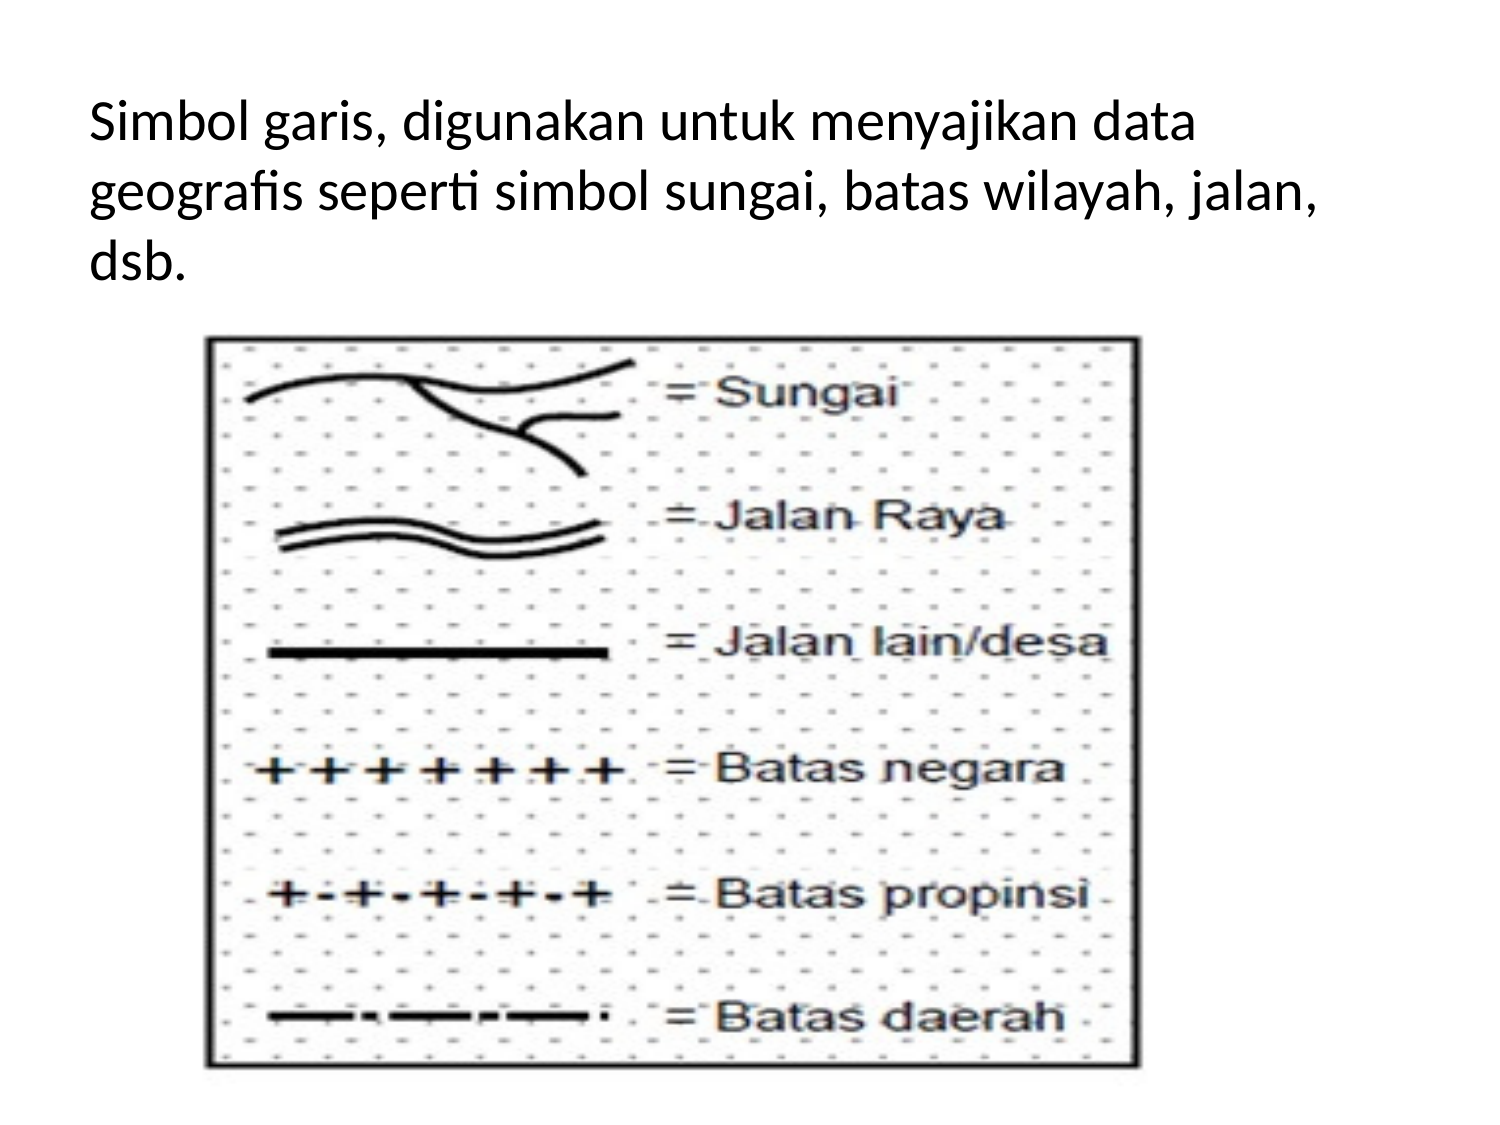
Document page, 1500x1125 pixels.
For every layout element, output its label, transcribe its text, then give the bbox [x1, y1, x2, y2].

picture [174, 312, 1176, 1092]
text_box Simbol garis, digunakan untuk menyajikan data geografis seperti simbol sungai, batas wilayah, jalan, dsb. [74, 75, 1350, 300]
